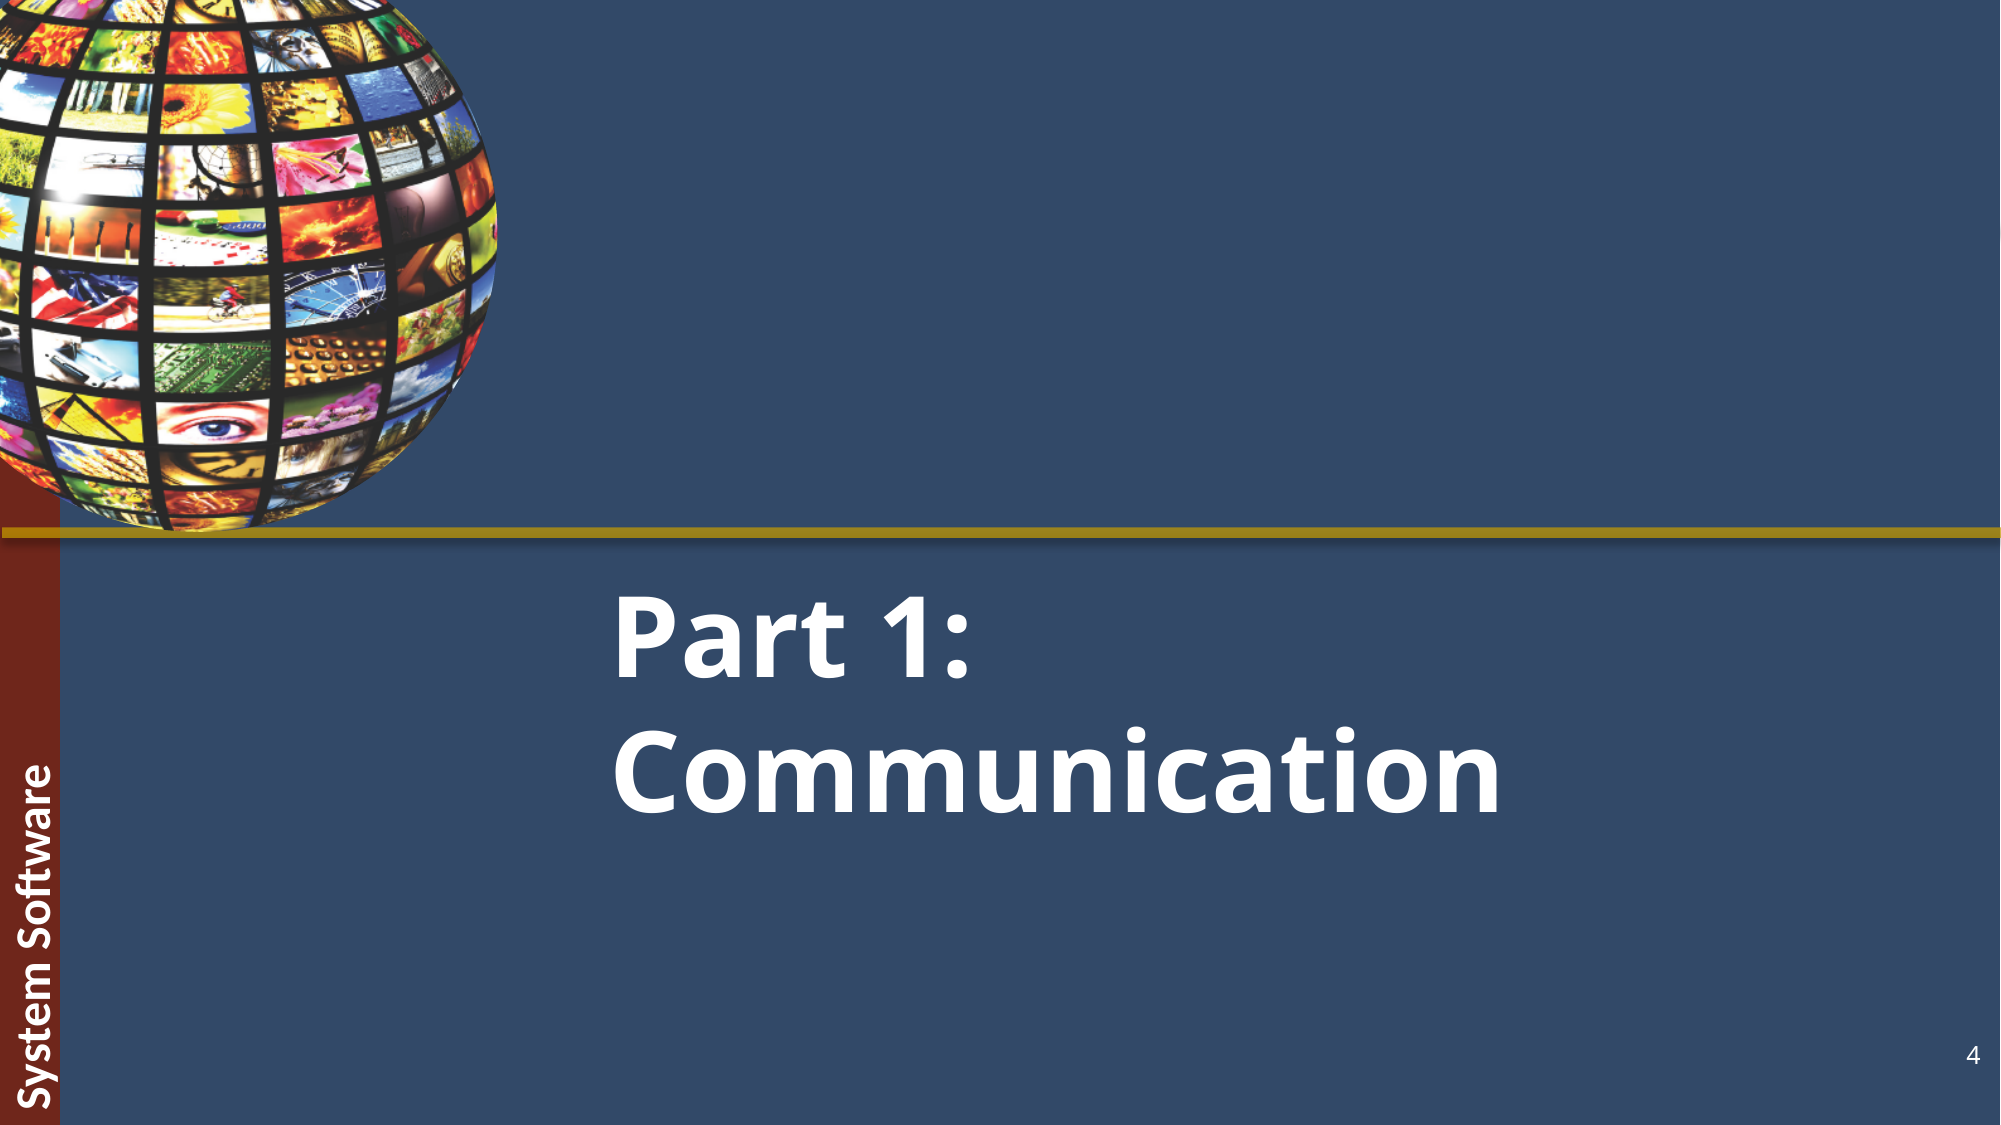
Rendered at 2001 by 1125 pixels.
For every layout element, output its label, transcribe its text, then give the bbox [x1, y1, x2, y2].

picture [0, 0, 498, 532]
title Part 1: Communication [594, 557, 1977, 843]
slide_number ‹#› [1795, 1033, 1996, 1079]
